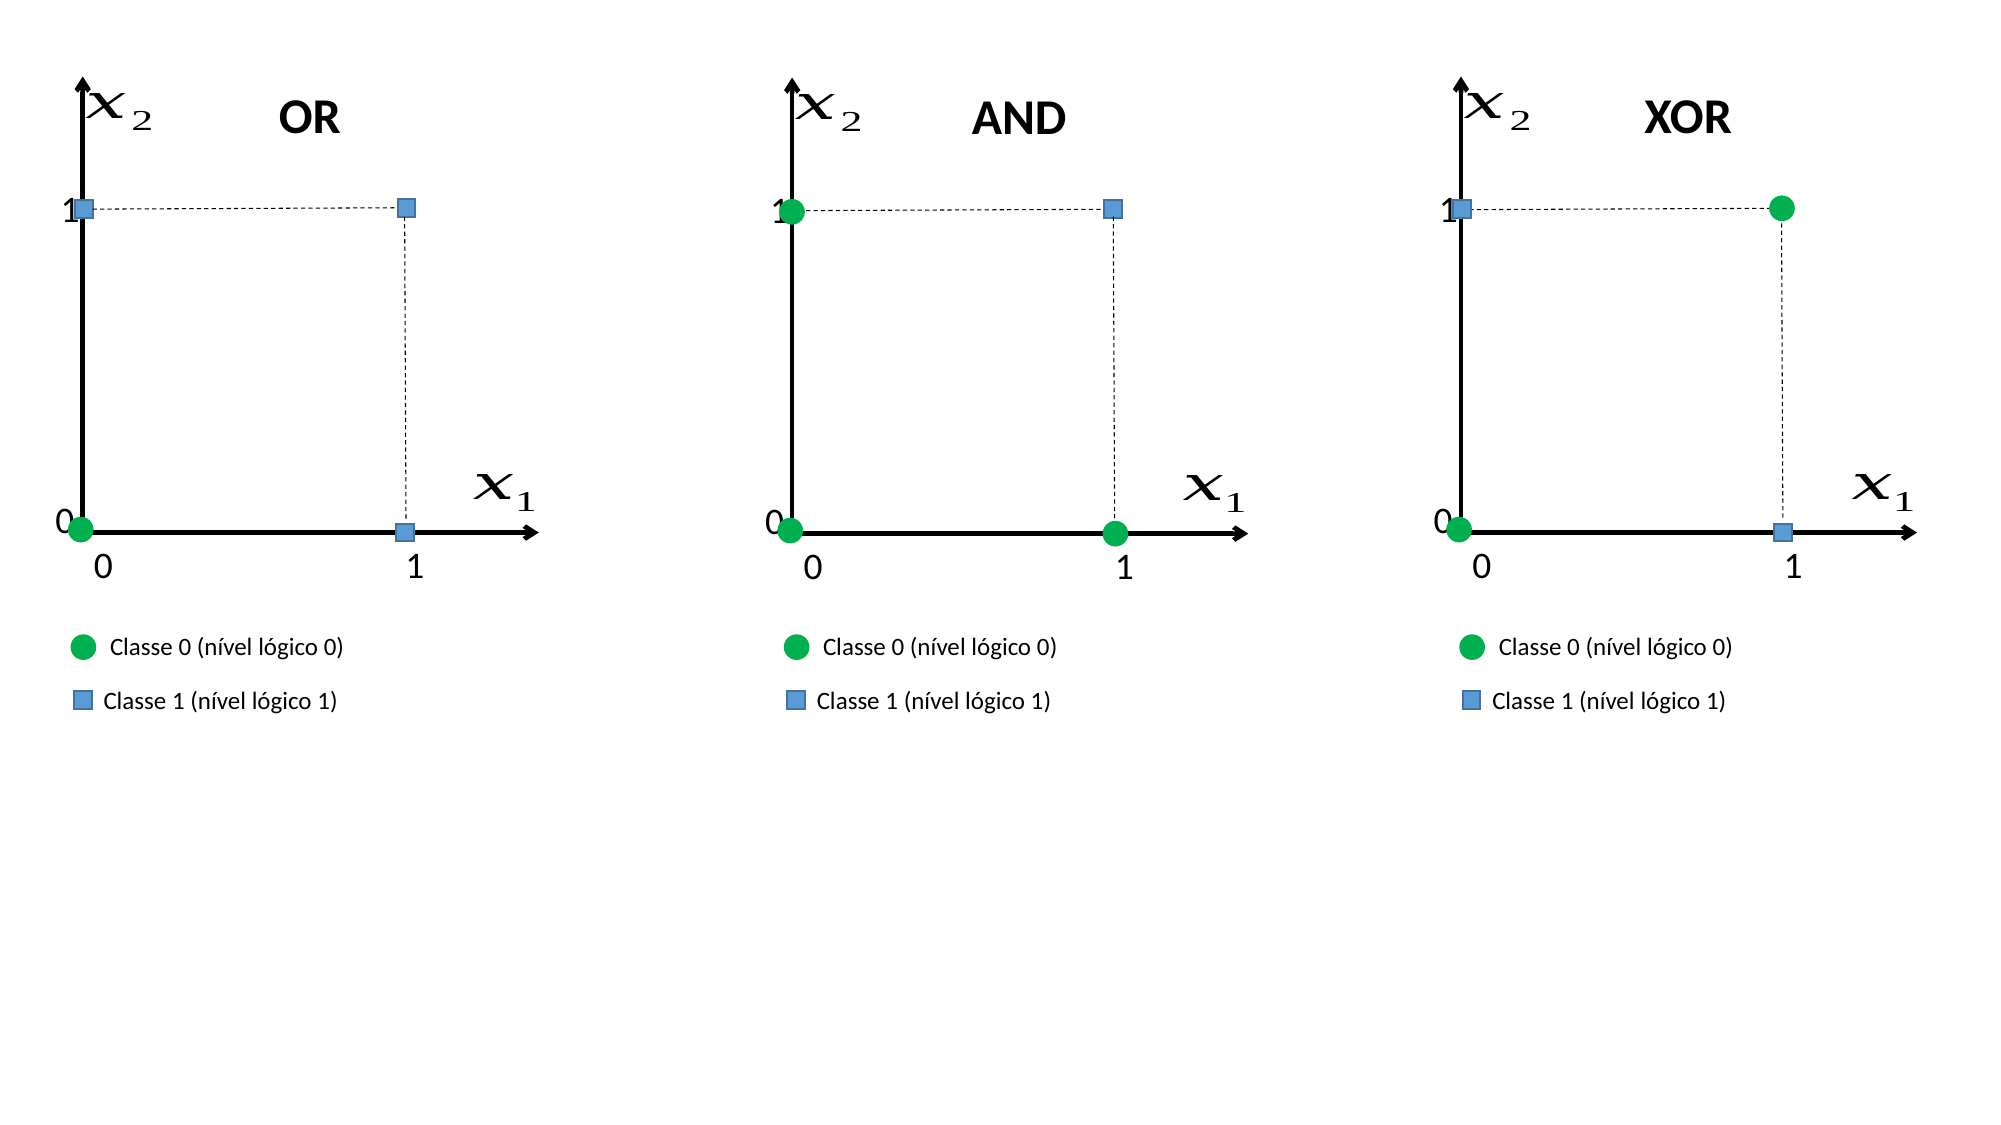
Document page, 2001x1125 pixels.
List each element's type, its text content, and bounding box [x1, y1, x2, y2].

text_box [1769, 195, 1795, 222]
text_box [1103, 199, 1123, 219]
text_box Classe 0 (nível lógico 0) [311, 623, 374, 668]
text_box [83, 199, 94, 219]
text_box Classe 1 (nível lógico 1) [311, 677, 370, 722]
text_box [786, 690, 802, 710]
text_box [1773, 523, 1793, 542]
text_box XOR [1462, 76, 1918, 152]
text_box Classe 0 (nível lógico 0) [808, 623, 1019, 668]
text_box 1 [48, 177, 76, 238]
text_box 1 [757, 178, 785, 239]
text_box Classe 1 (nível lógico 1) [1020, 677, 1084, 722]
text_box [1462, 690, 1477, 710]
text_box [777, 517, 804, 544]
text_box [74, 199, 82, 219]
text_box [1462, 199, 1472, 219]
text_box 1 [1100, 534, 1132, 595]
text_box Classe 1 (nível lógico 1) [802, 677, 1019, 722]
text_box AND [793, 77, 1249, 153]
text_box 0 [81, 533, 109, 594]
text_box Classe 0 (nível lógico 0) [1483, 623, 1688, 668]
text_box [1446, 516, 1472, 543]
text_box [1102, 520, 1129, 547]
text_box [73, 690, 88, 710]
text_box [1459, 634, 1483, 660]
text_box [779, 198, 792, 225]
text_box 1 [1426, 177, 1454, 238]
text_box [67, 516, 94, 543]
text_box [70, 634, 95, 660]
text_box [793, 199, 805, 225]
text_box 1 [390, 533, 423, 594]
text_box 0 [43, 488, 71, 549]
text_box [783, 634, 808, 660]
text_box Classe 0 (nível lógico 0) [1689, 623, 1763, 668]
text_box 0 [1459, 533, 1488, 594]
text_box Classe 1 (nível lógico 1) [1477, 677, 1688, 722]
text_box 0 [752, 489, 780, 550]
text_box [395, 523, 415, 542]
text_box Classe 0 (nível lógico 0) [1020, 623, 1087, 668]
text_box [397, 198, 416, 218]
text_box 1 [1768, 533, 1801, 594]
text_box 0 [1421, 488, 1449, 549]
text_box [1452, 199, 1460, 219]
text_box OR [83, 76, 539, 152]
text_box Classe 0 (nível lógico 0) [95, 623, 310, 668]
text_box Classe 1 (nível lógico 1) [88, 677, 310, 722]
text_box Classe 1 (nível lógico 1) [1689, 677, 1759, 722]
text_box 0 [791, 534, 819, 595]
